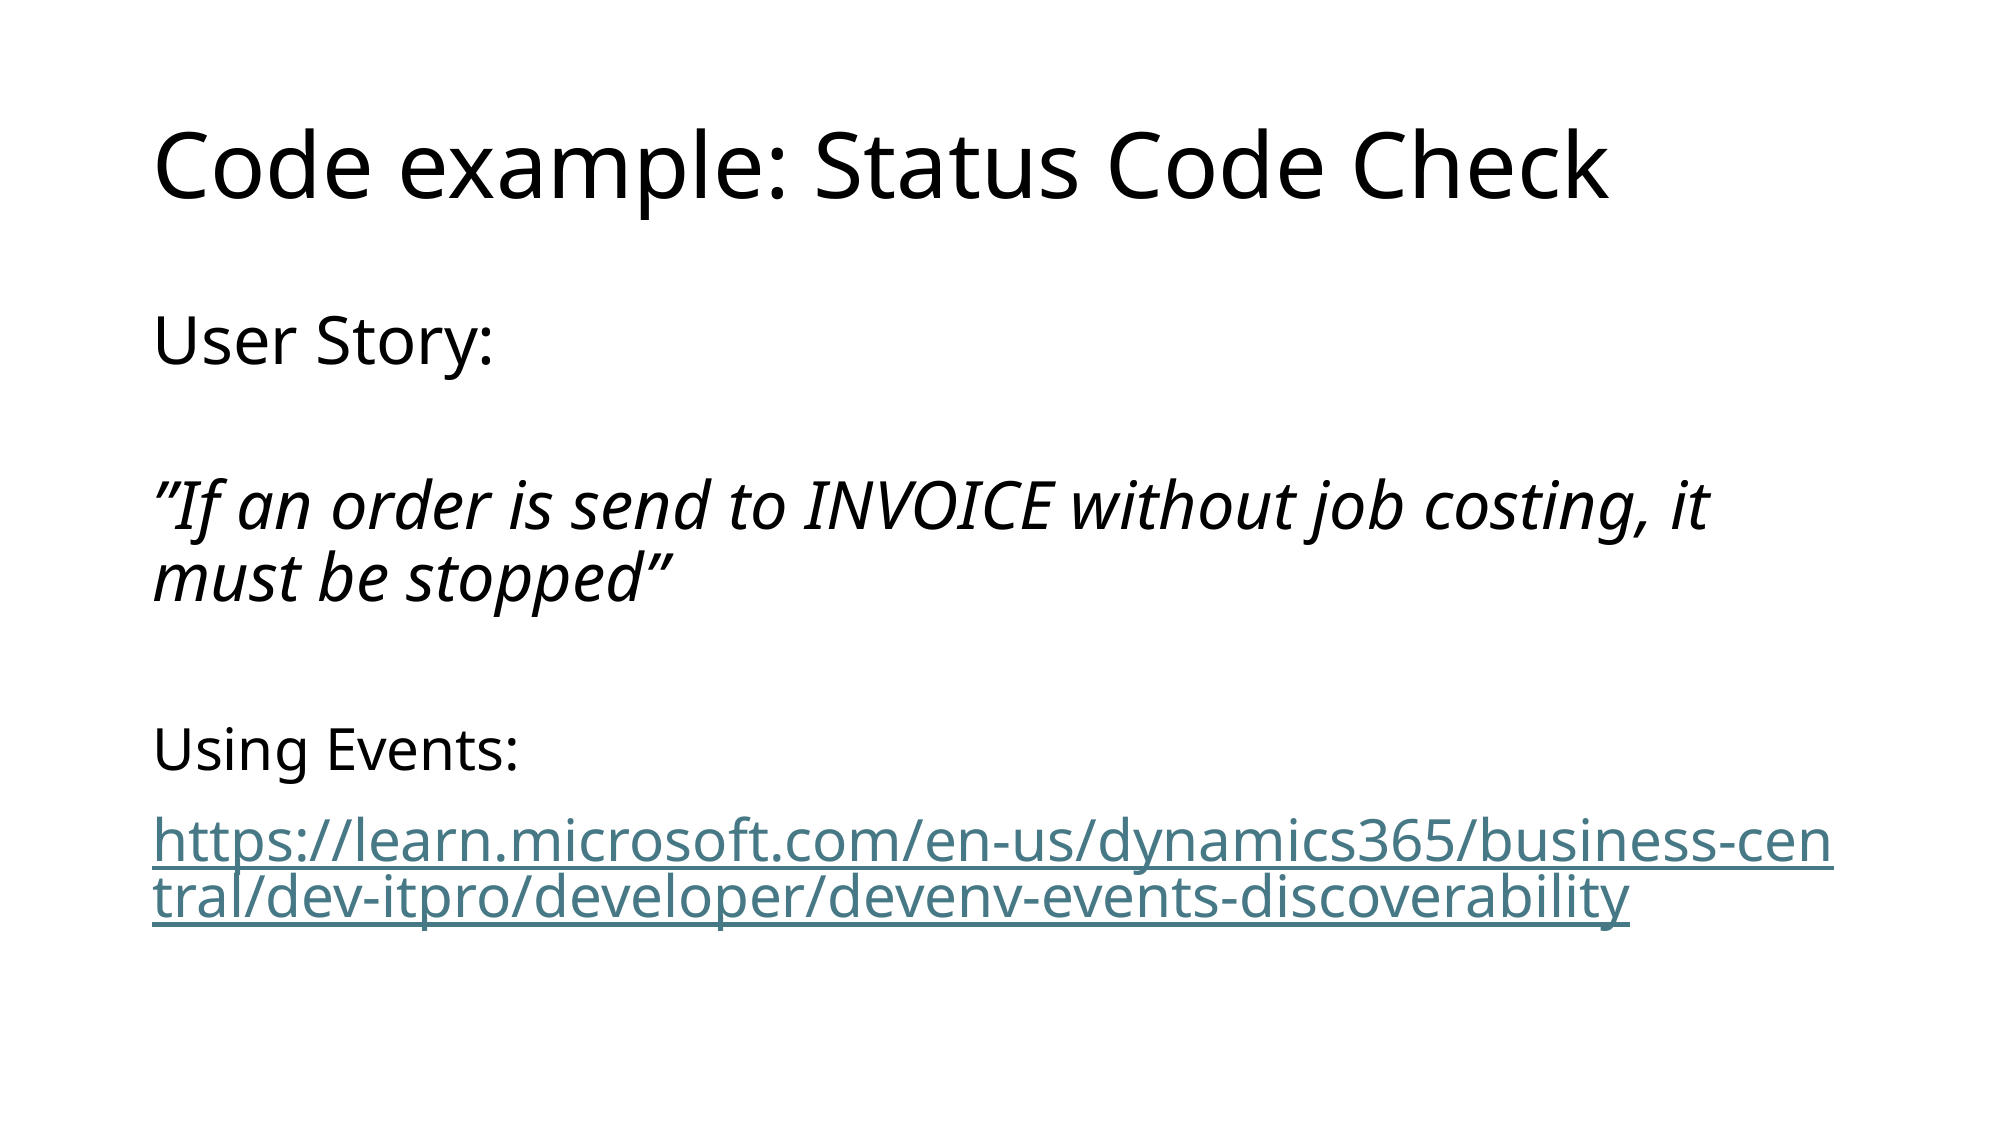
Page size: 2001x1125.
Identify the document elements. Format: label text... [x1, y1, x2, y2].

list User Story: ”If an order is send to INVOICE without job costing, it must be stopped” Using Events: https://learn.microsoft.com/en-us/dynamics365/business-central/dev-itpro/developer/devenv-events-discoverability [137, 299, 1863, 1014]
title Code example: Status Code Check [137, 59, 1863, 278]
